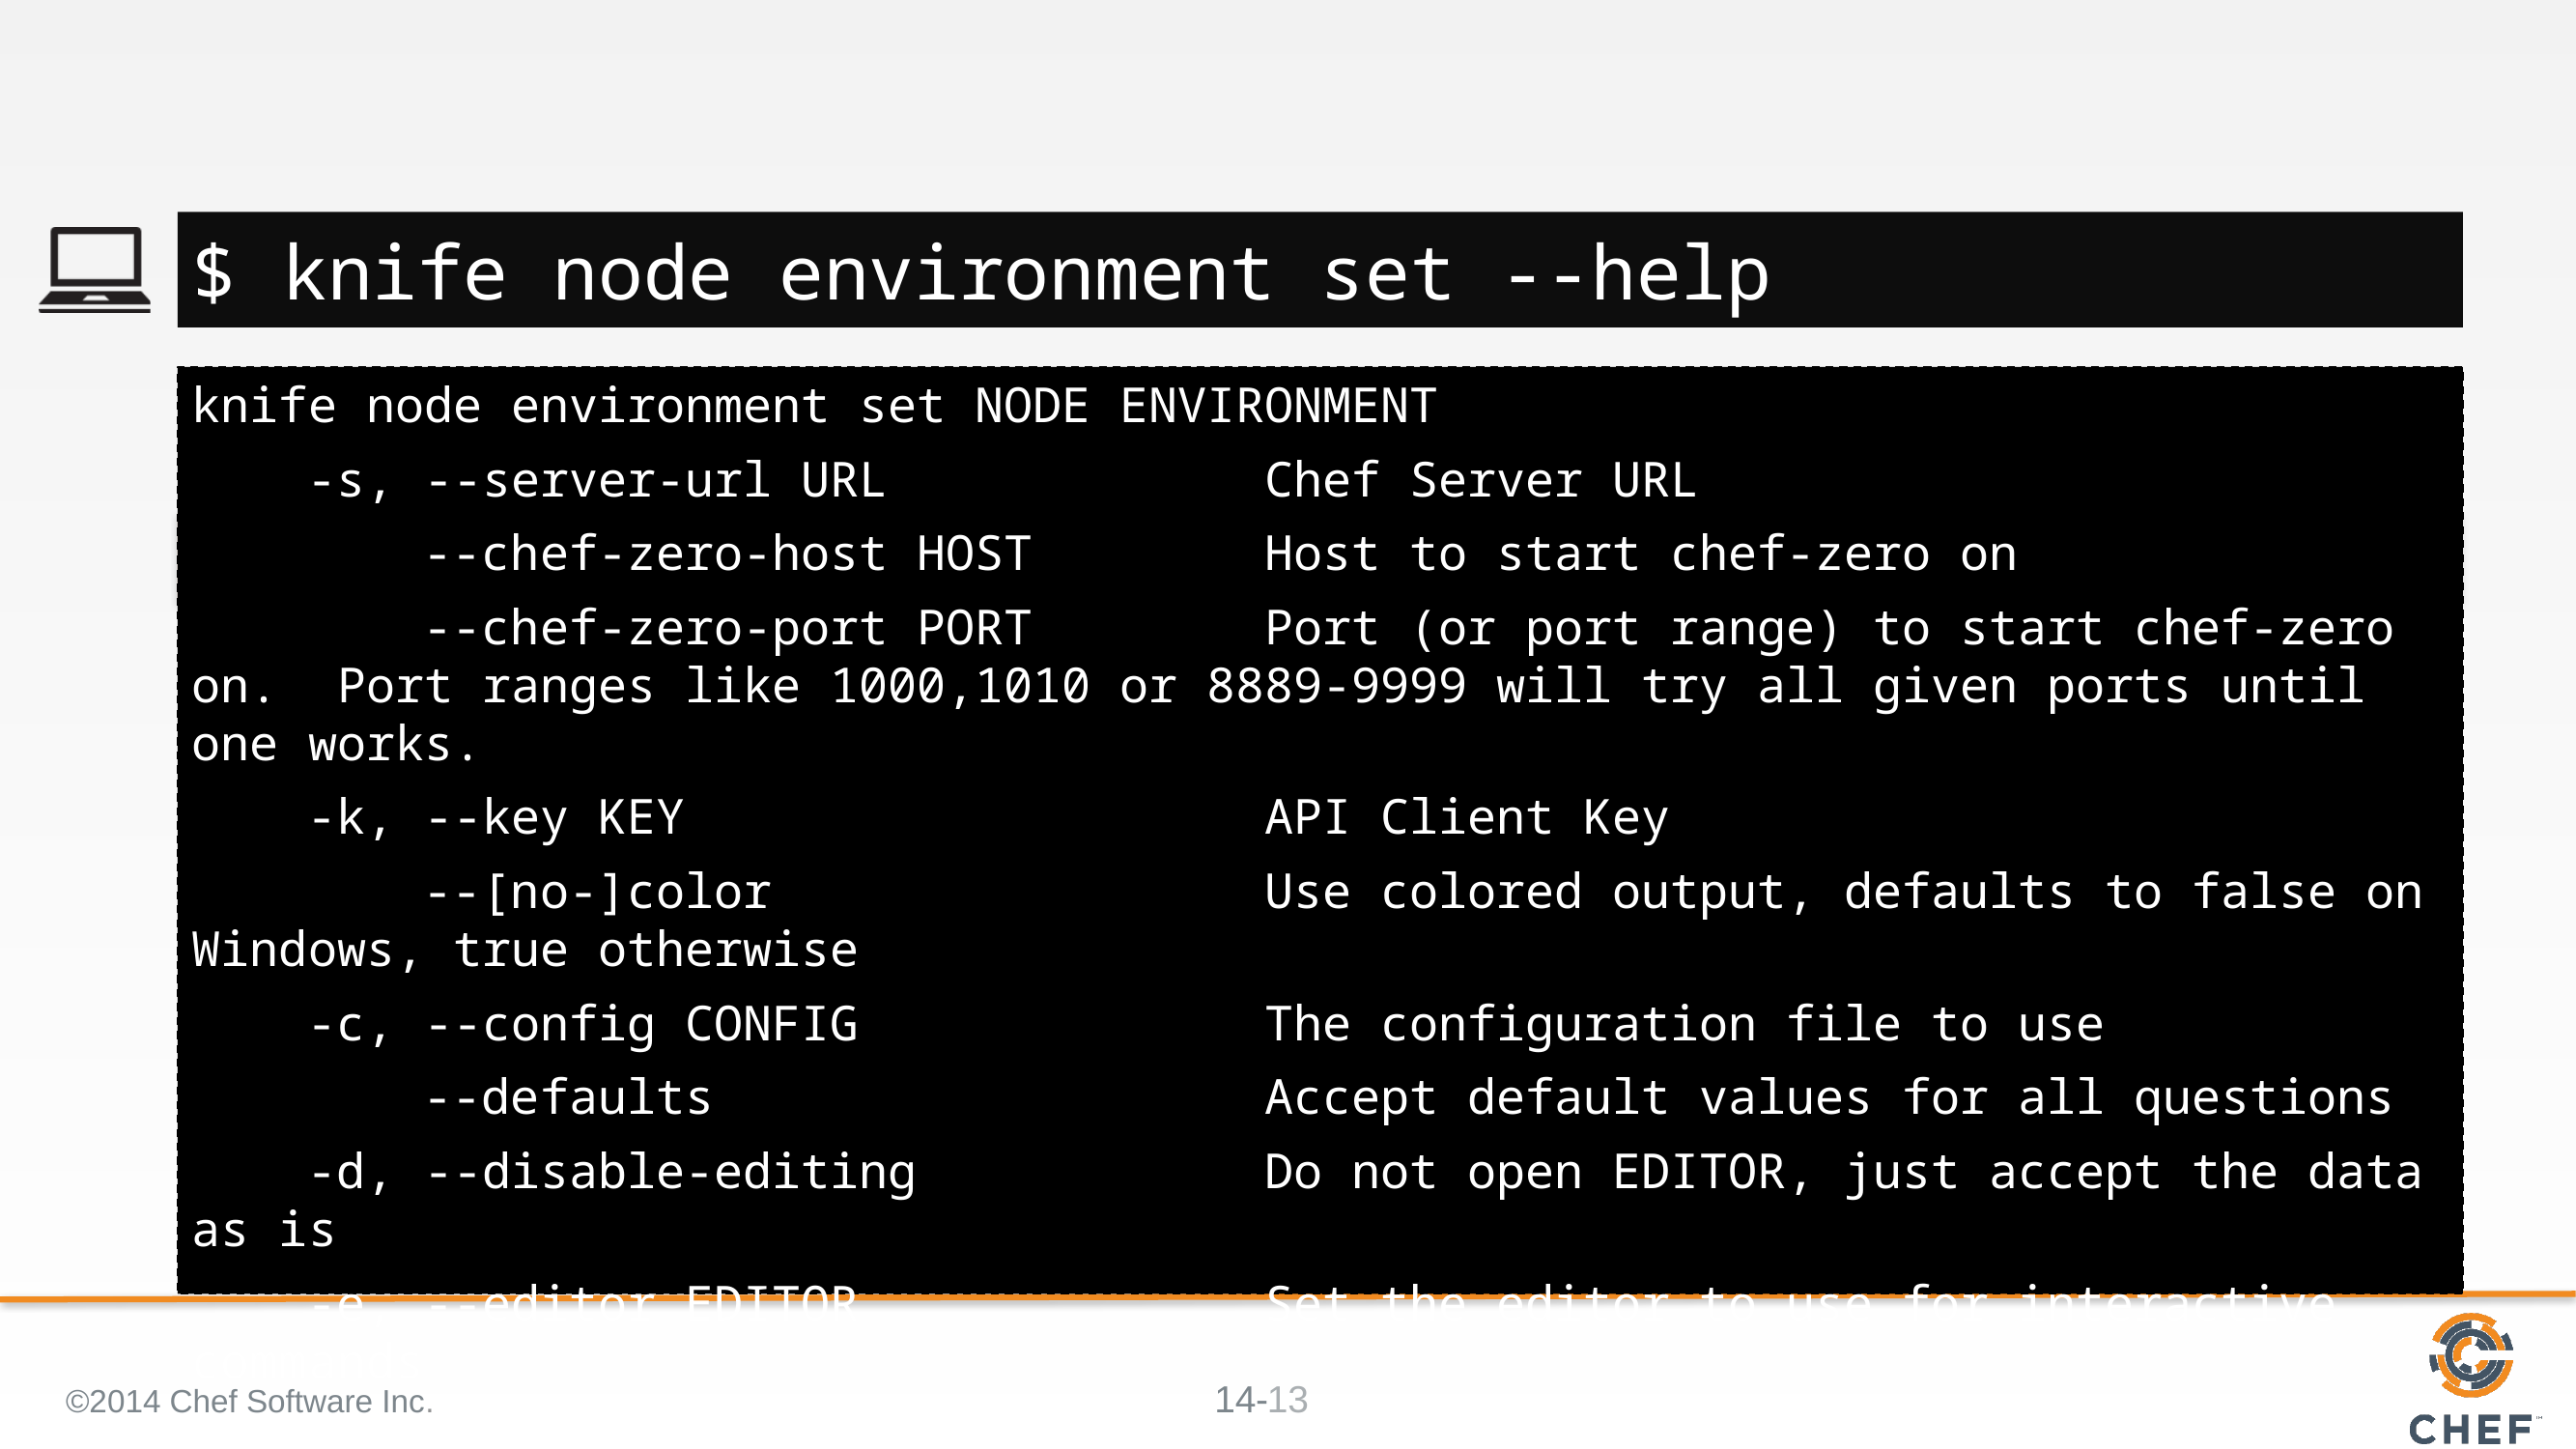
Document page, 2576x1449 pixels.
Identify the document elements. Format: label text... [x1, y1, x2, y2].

list $ knife node environment set --help [177, 212, 2463, 327]
list knife node environment set NODE ENVIRONMENT -s, --server-url URL Chef Server URL --chef-zero-host HOST Host to start chef-zero on --chef-zero-port PORT Port (or port range) to start chef-zero on. Port ranges like 1000,1010 or 8889-9999 will try all given ports until one works. -k, --key KEY API Client Key --[no-]color Use colored output, defaults to false on Windows, true otherwise -c, --config CONFIG The configuration file to use --defaults Accept default values for all questions -d, --disable-editing Do not open EDITOR, just accept the data as is -e, --editor EDITOR Set the editor to use for interactive commands -E, --environment ENVIRONMENT Set the Chef environment (except for in searches, where this will be flagrantly ignored) -F, --format FORMAT Which format to use for output --[no-]listen Whether a local mode (-z) server binds to a port -z, --local-mode Point knife commands at local repository instead of server -u, --user USER API Client Username --print-after Show the data after a destructive operation -V, --verbose More verbose output. Use twice for max verbosity -v, --version Show chef version -y, --yes Say yes to all prompts for confirmation -h, --help Show this message [177, 366, 2464, 1294]
picture [2399, 1297, 2550, 1449]
slide_number 13 [998, 1359, 1578, 1437]
footer ©2014 Chef Software Inc. [51, 1359, 952, 1440]
